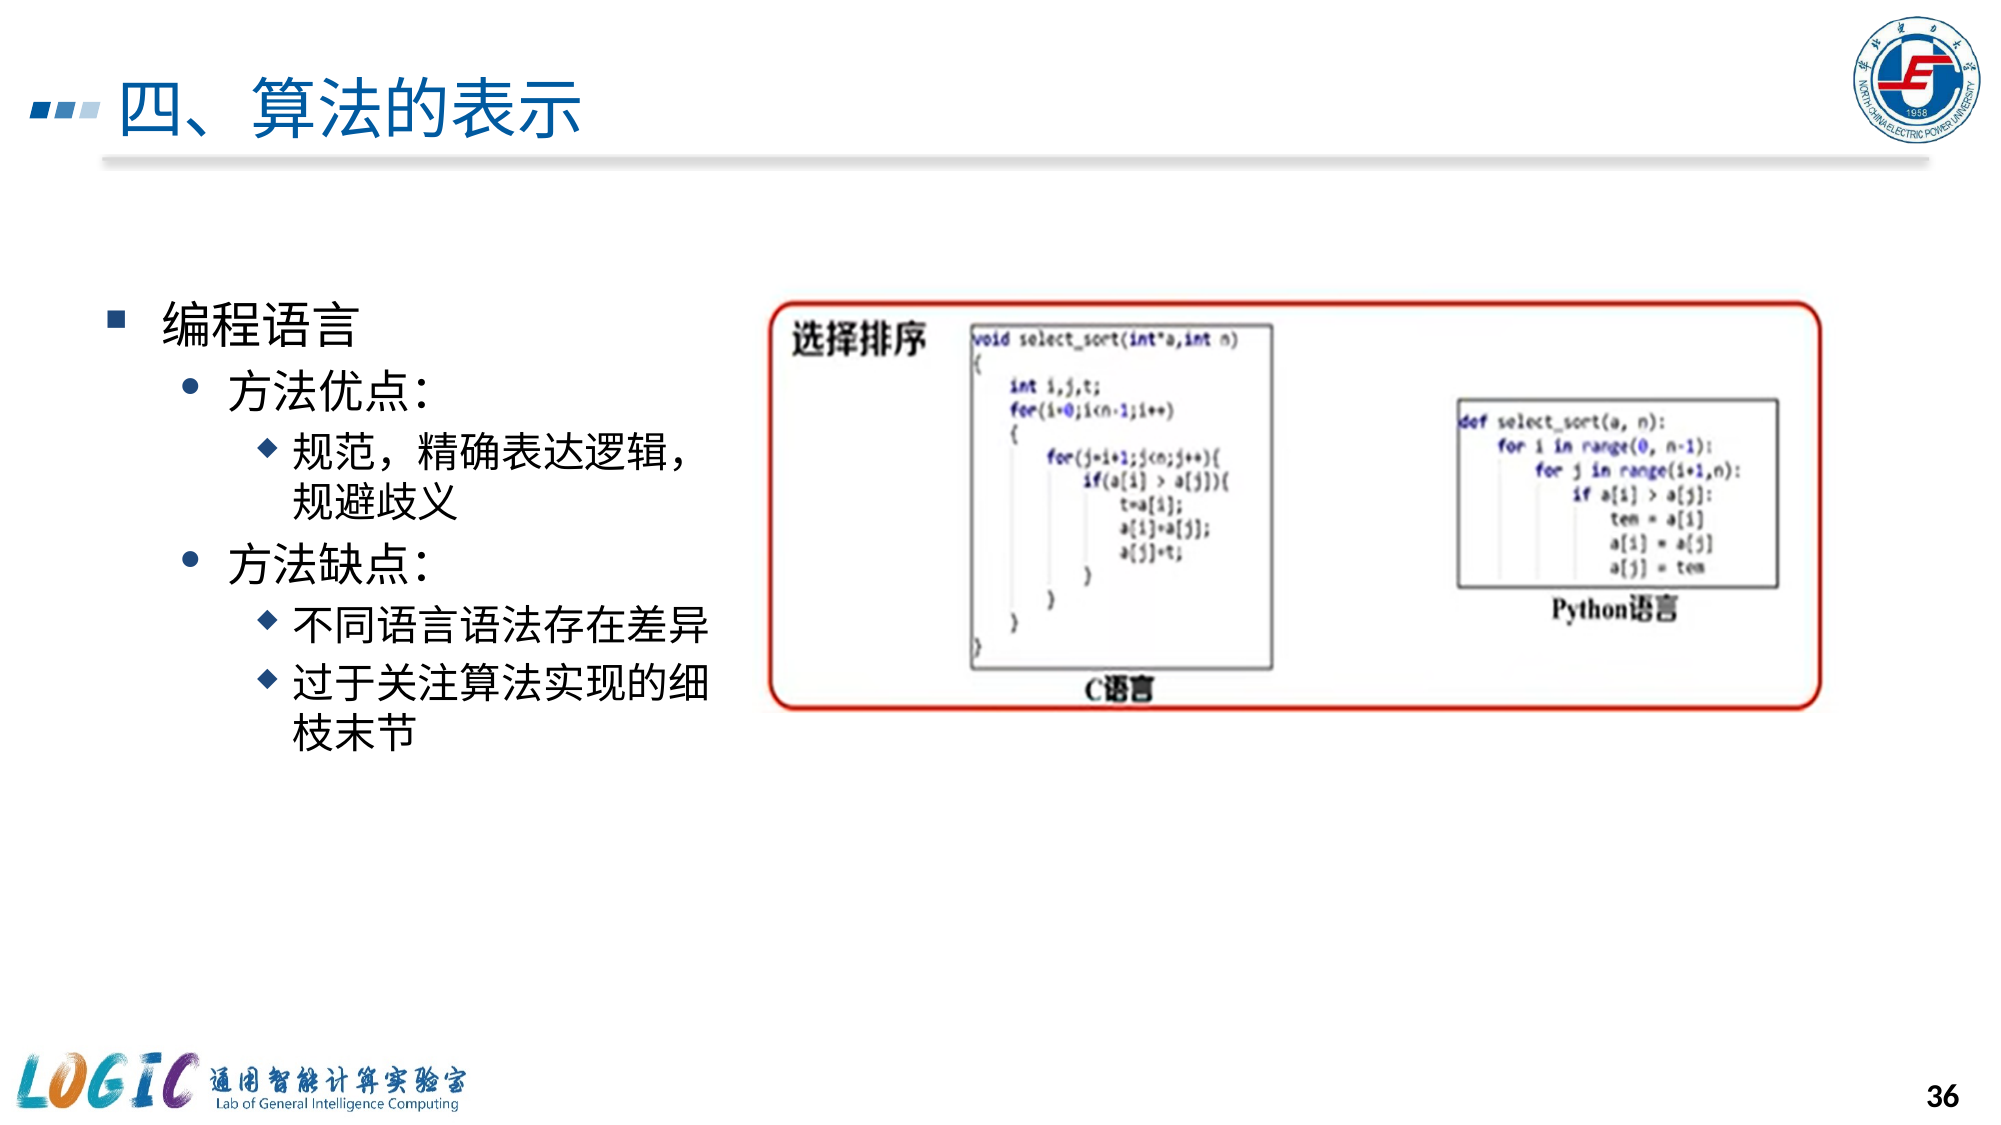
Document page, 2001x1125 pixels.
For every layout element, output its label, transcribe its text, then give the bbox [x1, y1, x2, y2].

picture [0, 1034, 479, 1123]
picture [1835, 3, 2001, 161]
picture [752, 283, 1840, 714]
title 四、算法的表示 [102, 66, 1756, 173]
list 编程语言 方法优点： 规范，精确表达逻辑，规避歧义 方法缺点： 不同语言语法存在差异 过于关注算法实现的细枝末节 [90, 286, 752, 782]
slide_number 36 [1866, 1063, 1975, 1124]
